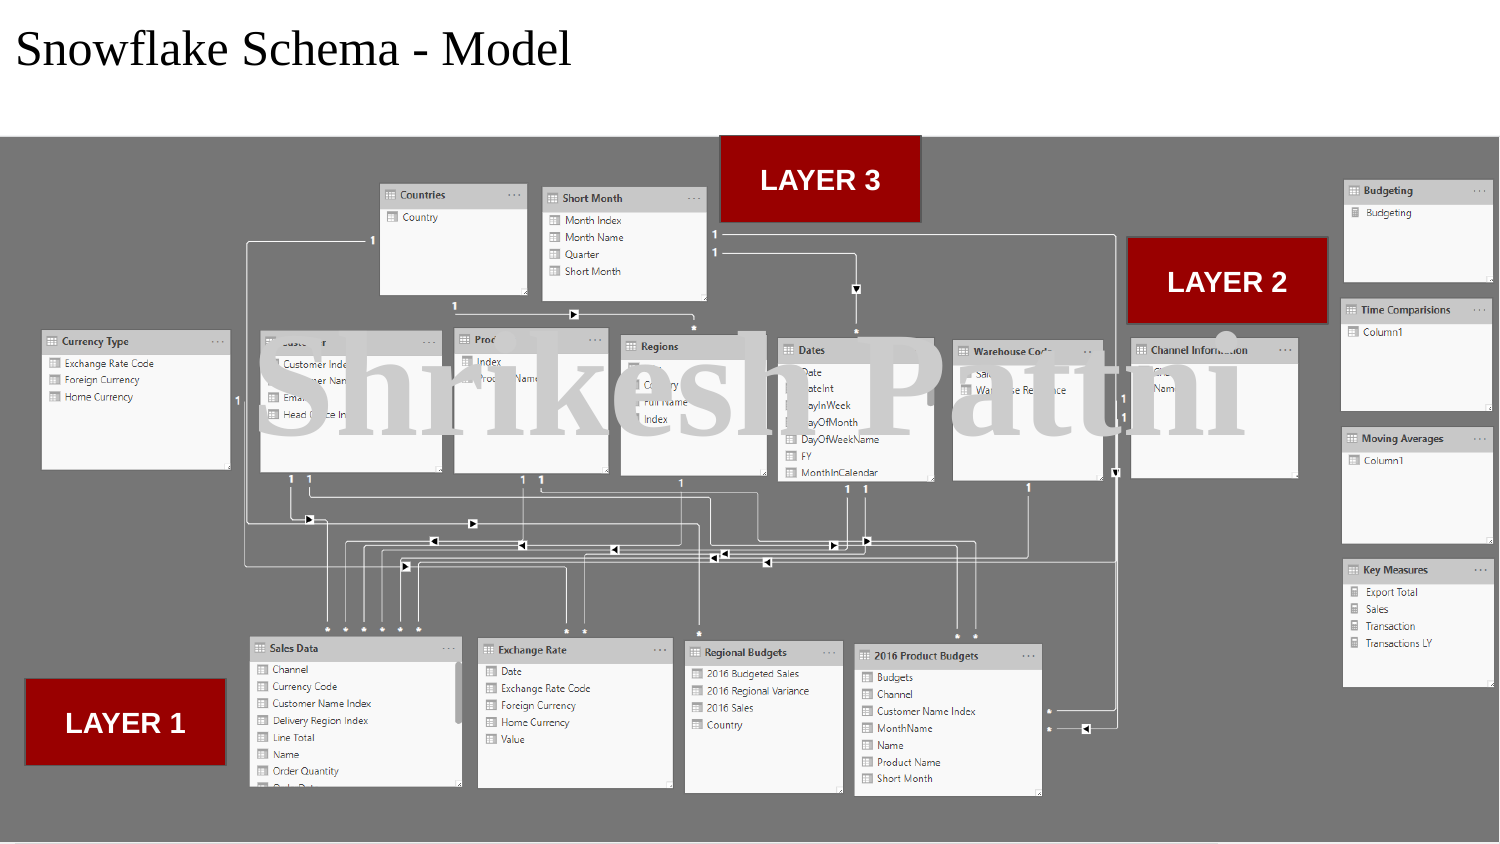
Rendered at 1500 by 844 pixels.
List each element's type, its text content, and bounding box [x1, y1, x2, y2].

picture [0, 135, 1500, 844]
text_box Snowflake Schema - Model [0, 0, 956, 71]
